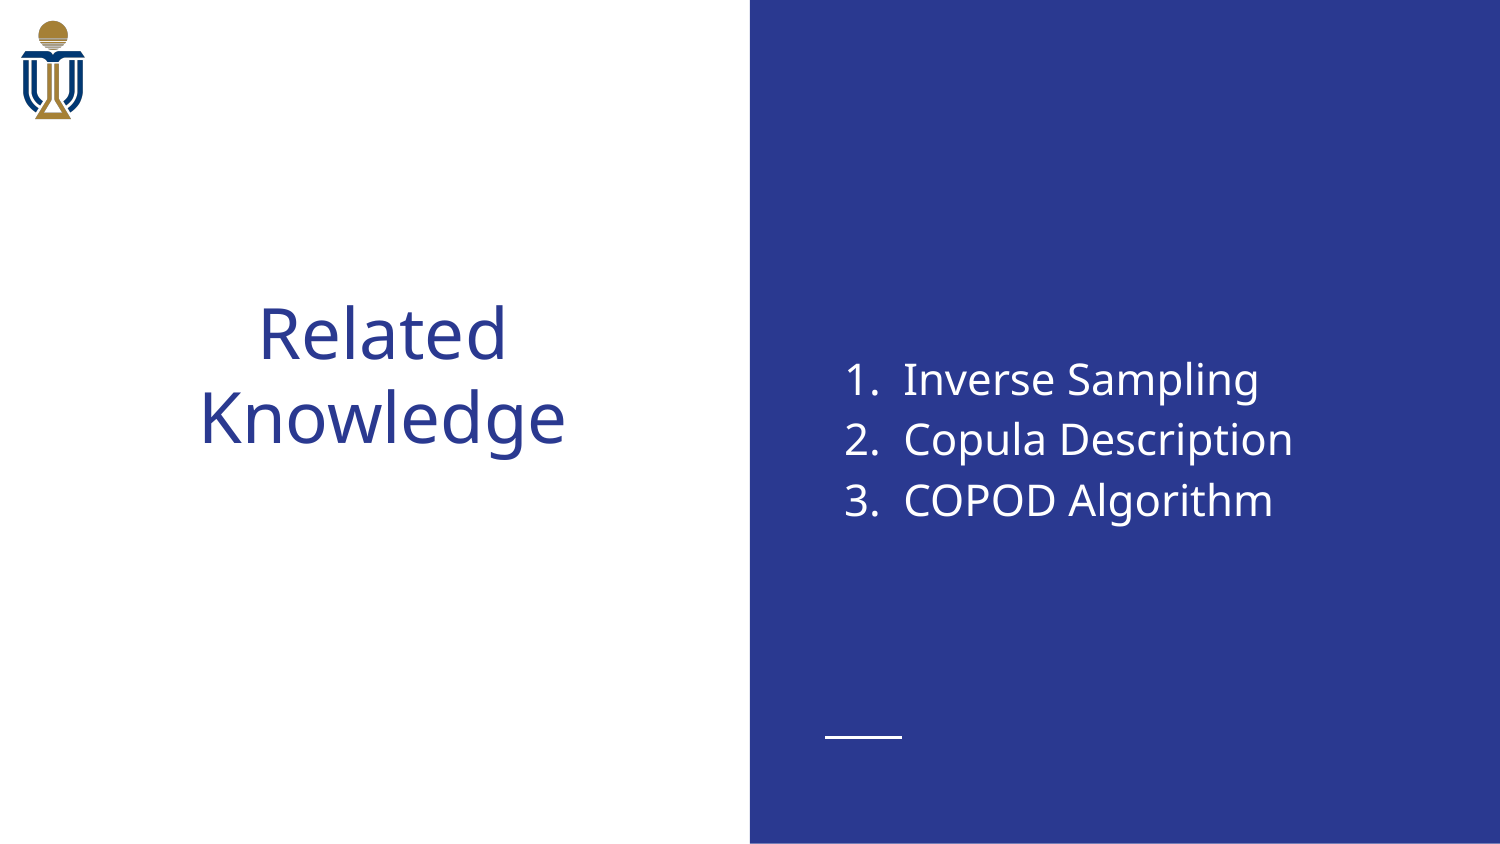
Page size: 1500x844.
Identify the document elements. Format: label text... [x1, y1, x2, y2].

list Inverse Sampling Copula Description COPOD Algorithm [813, 331, 1443, 538]
title Related Knowledge [51, 370, 715, 474]
picture [20, 19, 86, 121]
